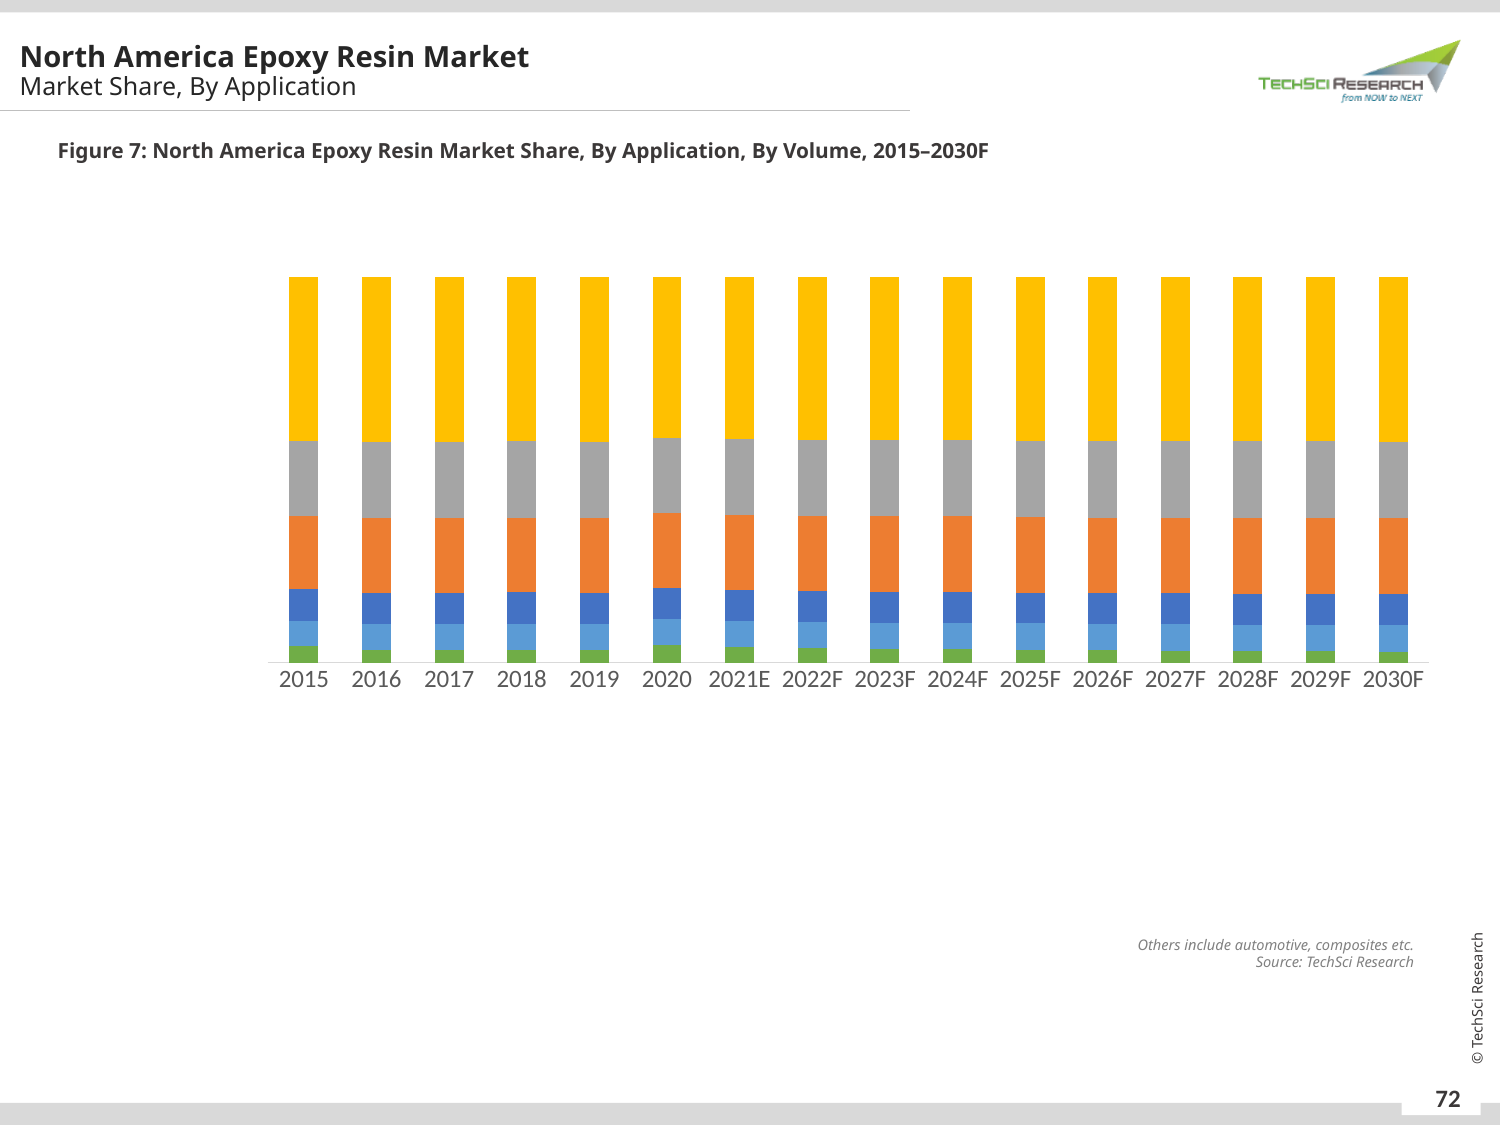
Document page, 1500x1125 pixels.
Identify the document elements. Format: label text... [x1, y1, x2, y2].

list North America Epoxy Resin Market Market Share, By Application [4, 21, 1209, 122]
picture [1257, 39, 1461, 104]
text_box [745, 958, 1429, 979]
text_box Figure 7: North America Epoxy Resin Market Share, By Application, By Volume, 2015–2030F [42, 118, 1488, 171]
chart [4, 199, 1500, 958]
